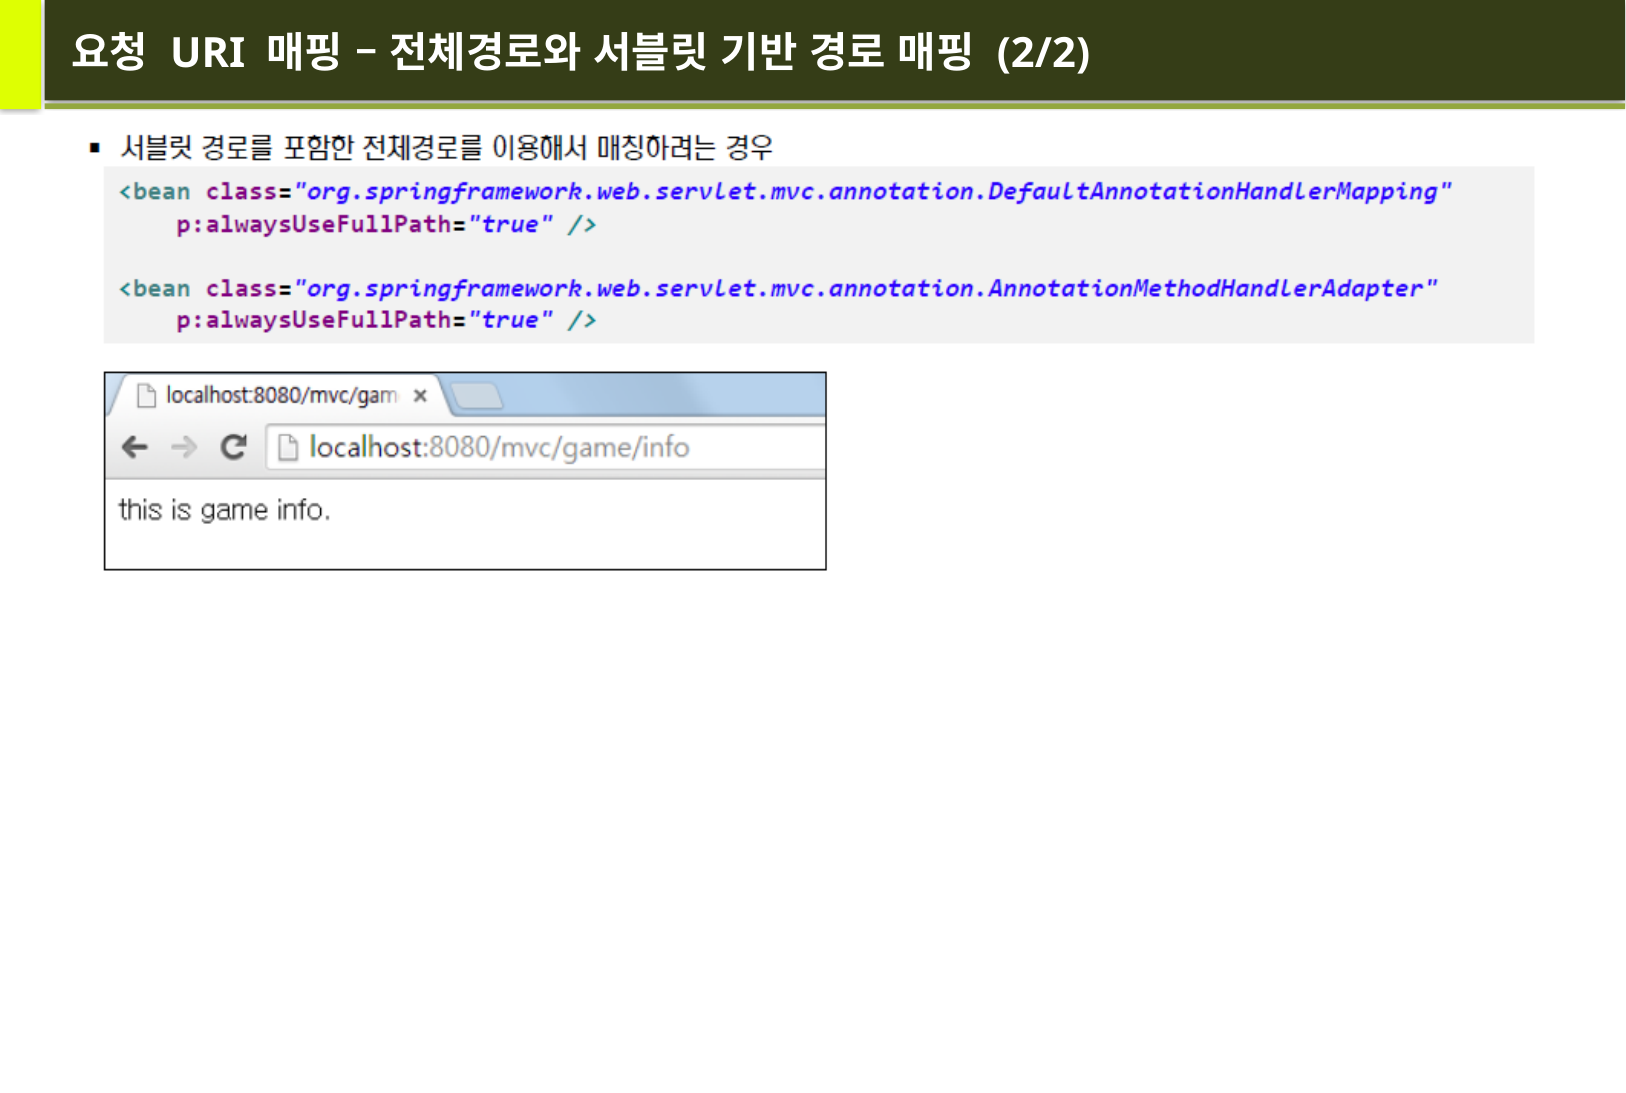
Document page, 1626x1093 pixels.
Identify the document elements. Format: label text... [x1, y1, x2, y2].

title 요청 URI 매핑 – 전체경로와 서블릿 기반 경로 매핑 (2/2) [56, 0, 1604, 103]
picture [0, 115, 1625, 588]
